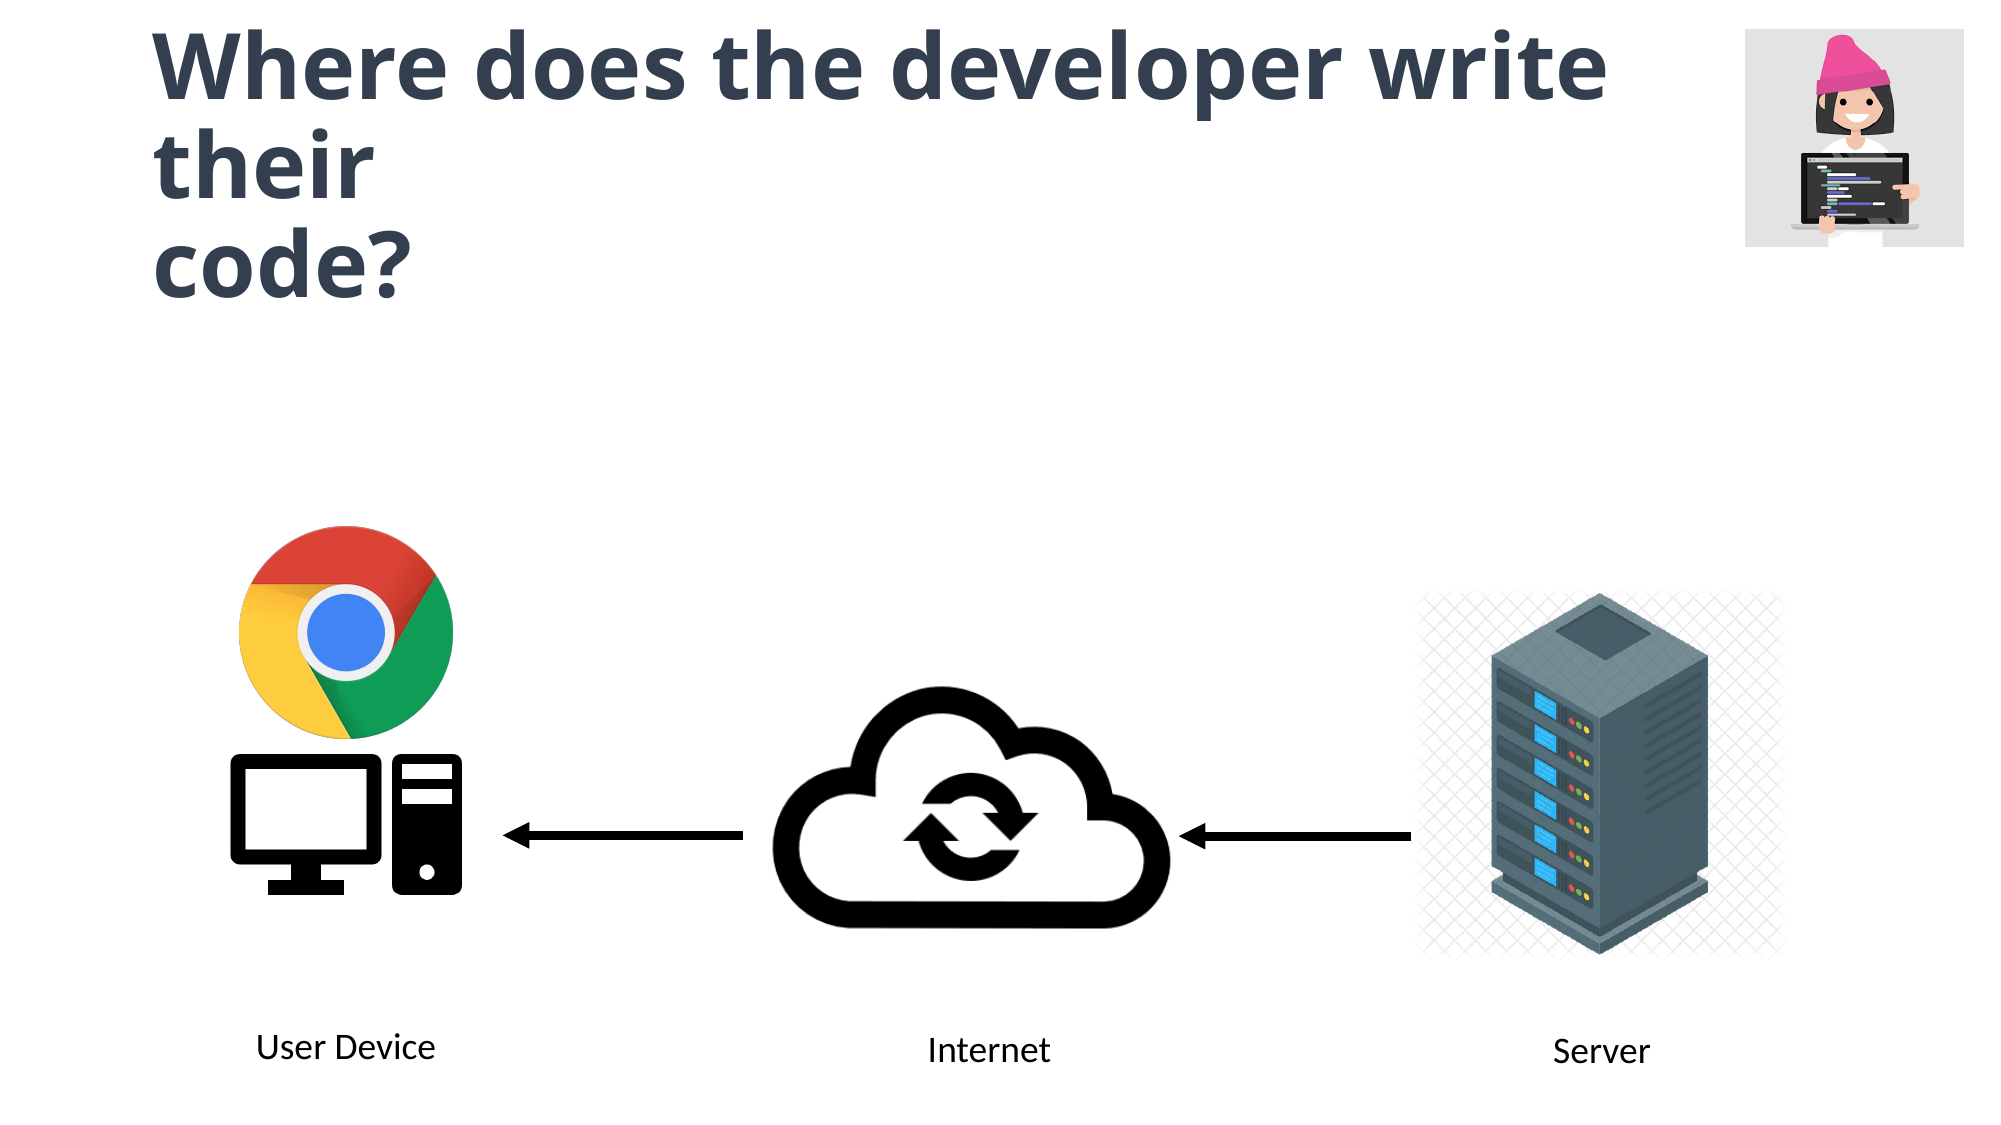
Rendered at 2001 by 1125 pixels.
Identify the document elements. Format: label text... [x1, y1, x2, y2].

picture [764, 600, 1179, 1016]
title Where does the developer write their code? [137, 59, 1863, 278]
picture [1745, 29, 1964, 247]
picture [1411, 585, 1788, 962]
text_box User Device [241, 1014, 452, 1075]
text_box Server [1538, 1018, 1666, 1078]
text_box Internet [912, 1018, 1066, 1078]
picture [225, 526, 467, 945]
